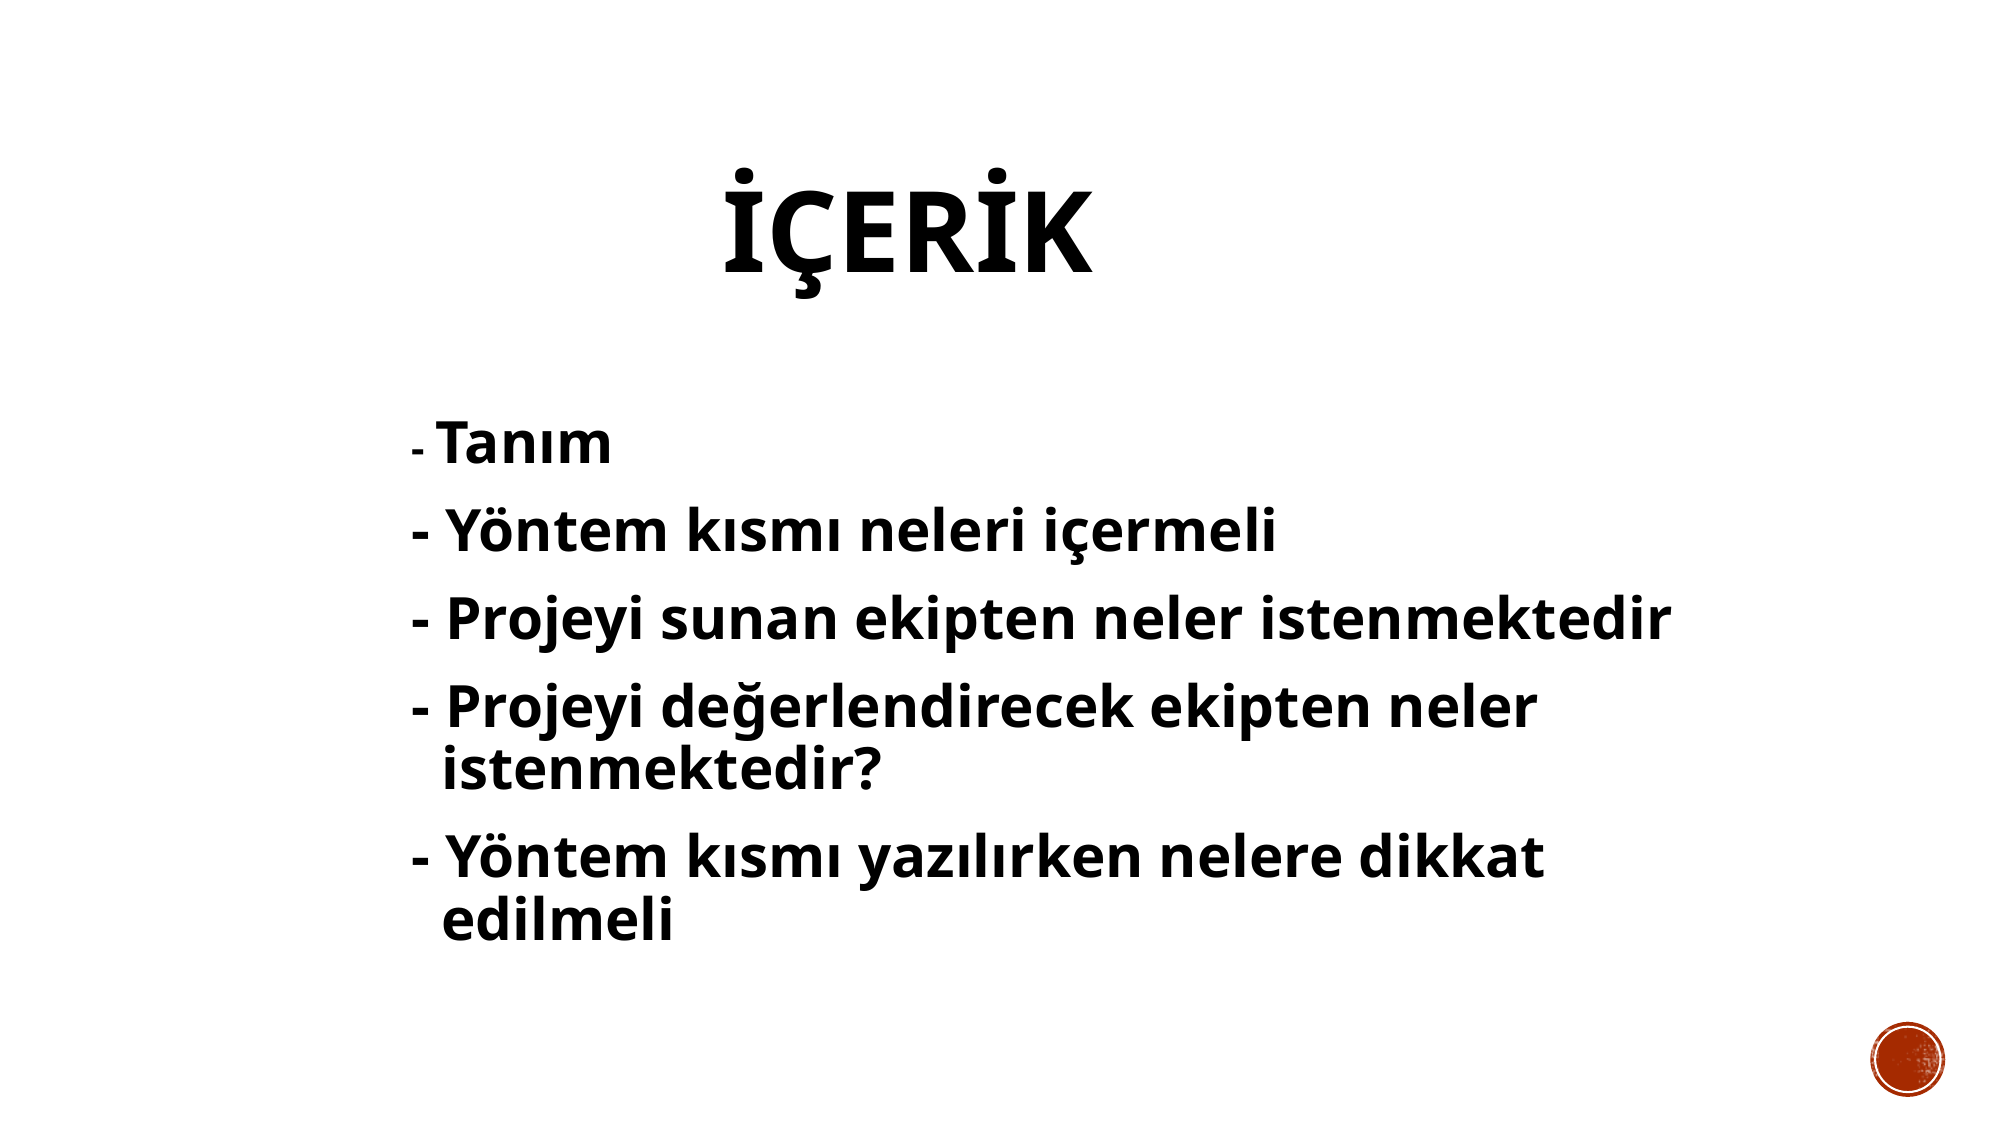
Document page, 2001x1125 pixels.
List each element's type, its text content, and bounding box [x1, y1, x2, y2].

list - Tanım - Yöntem kısmı neleri içermeli - Projeyi sunan ekipten neler istenmektedir - Projeyi değerlendirecek ekipten neler istenmektedir? - Yöntem kısmı yazılırken nelere dikkat edilmeli [396, 405, 1720, 1081]
title İÇERİK [189, 159, 1627, 313]
